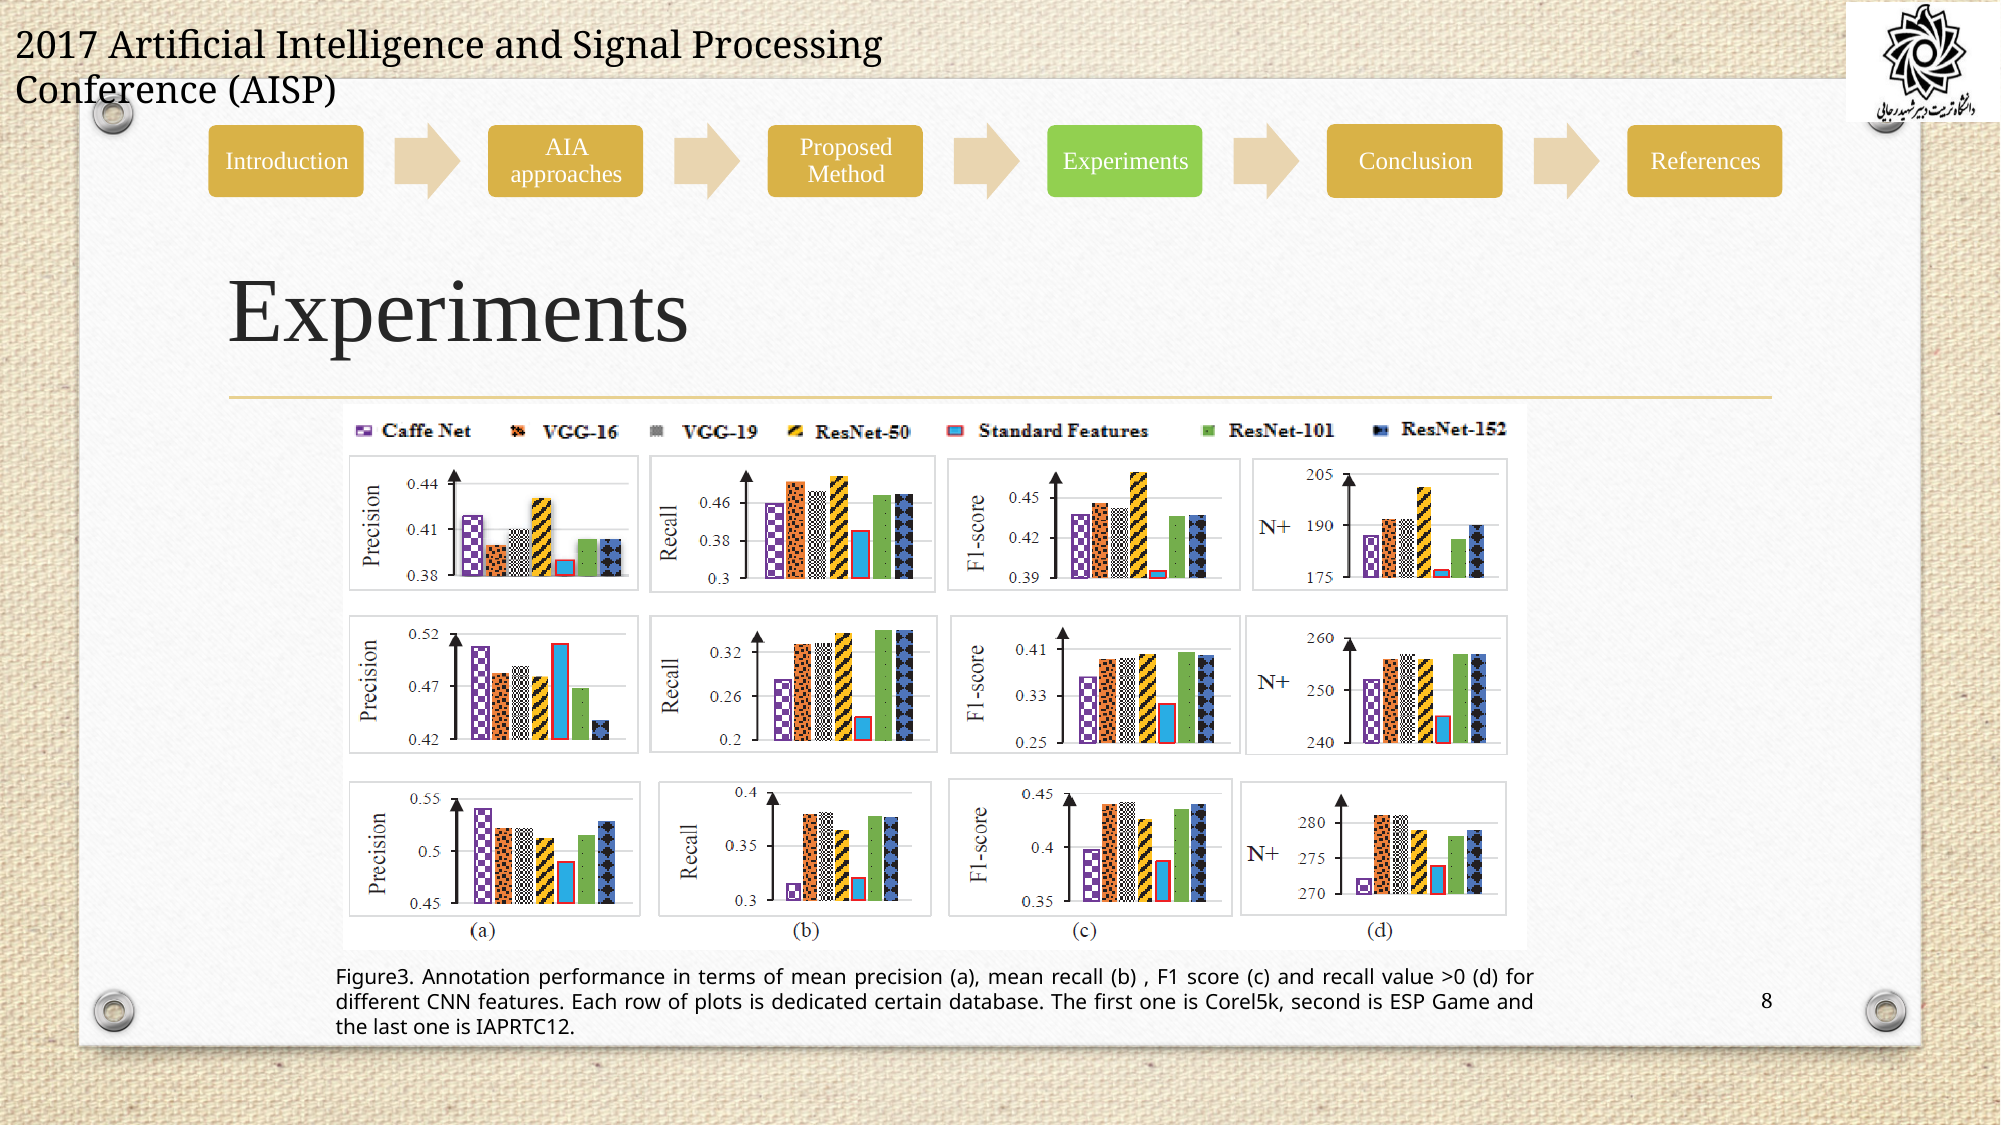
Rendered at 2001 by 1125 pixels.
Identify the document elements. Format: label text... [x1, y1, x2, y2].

picture [0, 0, 2001, 1125]
text_box 2017 Artificial Intelligence and Signal Processing Conference (AISP) [0, 13, 1065, 118]
text_box Figure3. Annotation performance in terms of mean precision (a), mean recall (b) , F1 score (c) and recall value >0 (d) for different CNN features. Each row of plots is dedicated certain database. The first one is Corel5k, second is ESP Game and the last one is IAPRTC12. [320, 956, 1549, 1047]
title Experiments [212, 235, 1788, 375]
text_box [207, 91, 1784, 231]
slide_number 8 [1698, 979, 1788, 1025]
